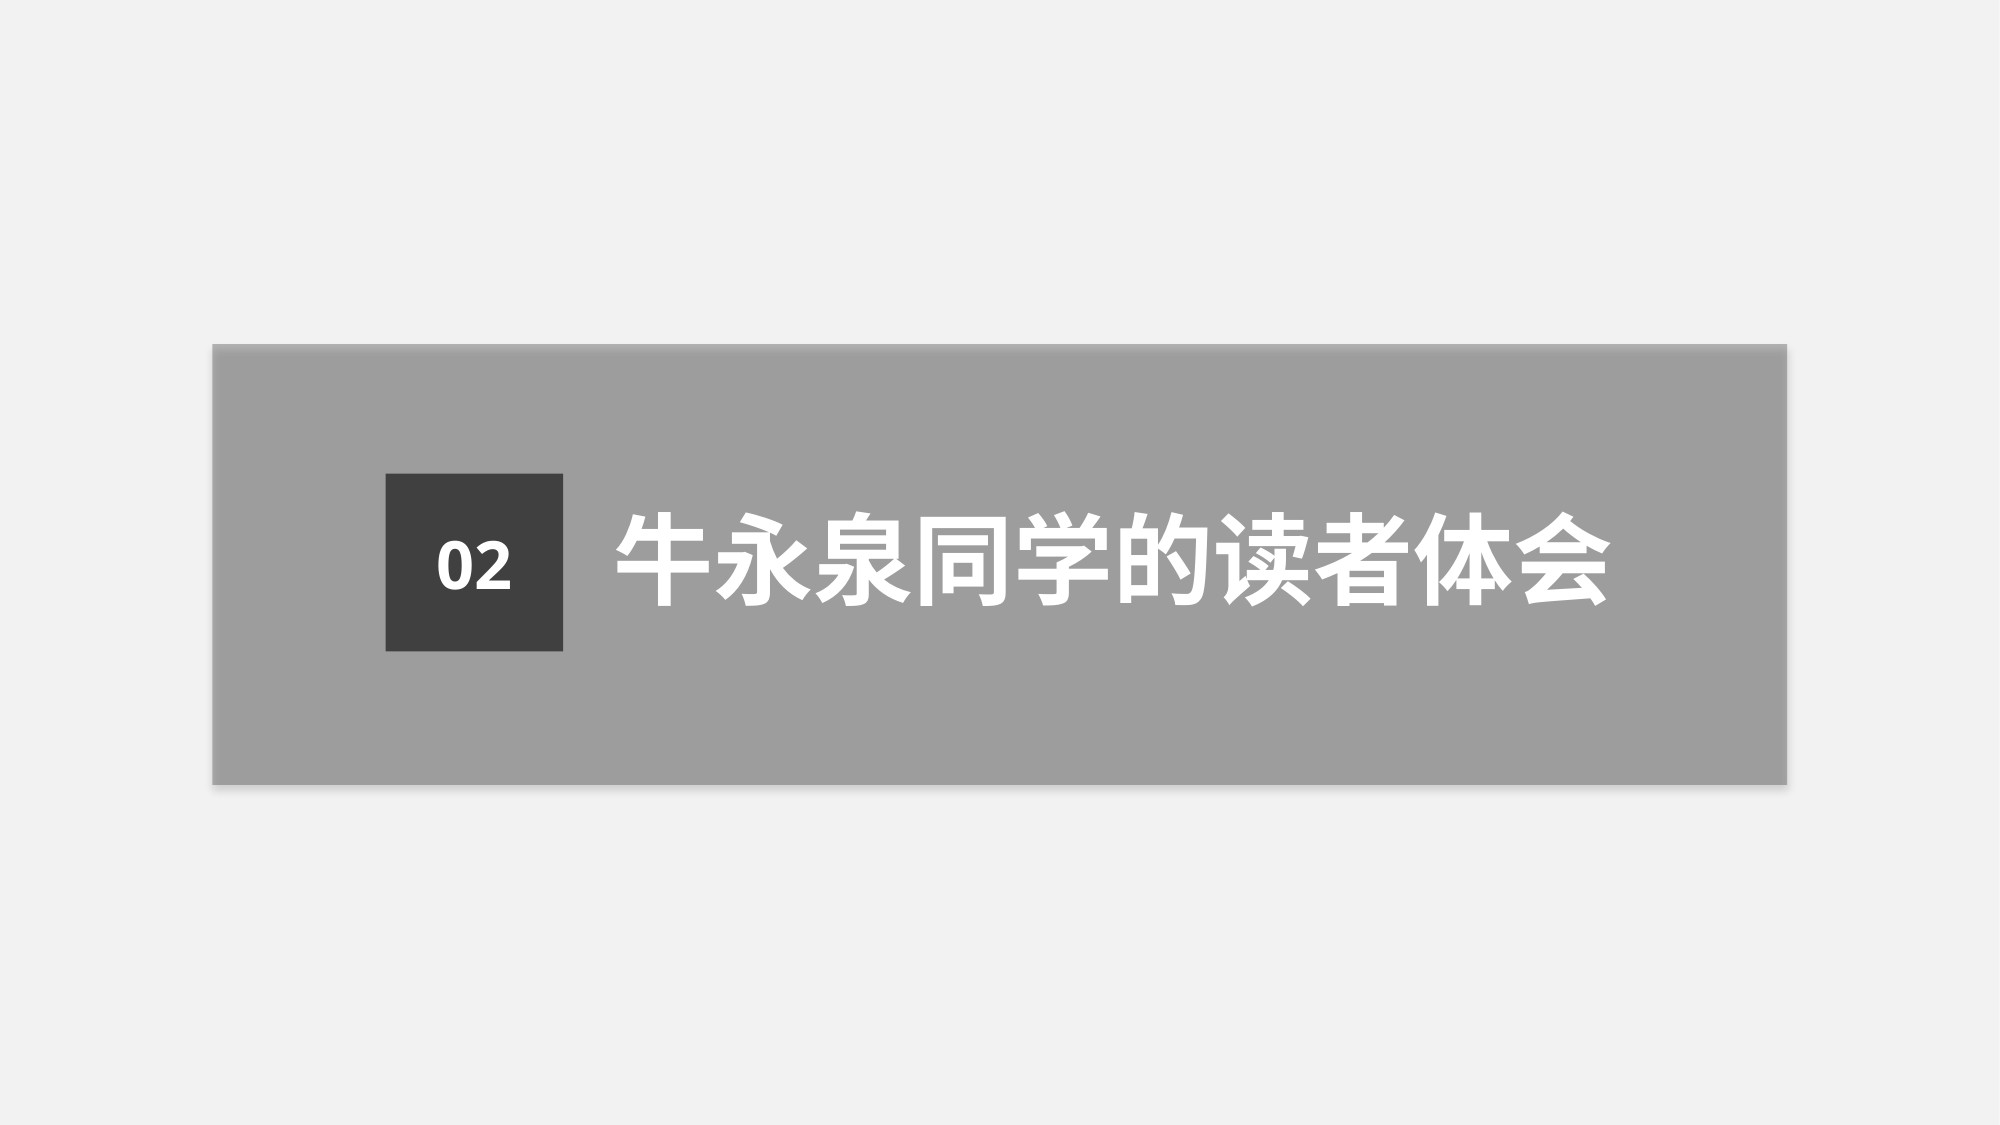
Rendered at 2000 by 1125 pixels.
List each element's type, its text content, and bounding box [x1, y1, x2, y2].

text_box 牛永泉同学的读者体会 [598, 490, 1697, 626]
text_box [210, 342, 1789, 787]
text_box 02 [384, 472, 565, 653]
